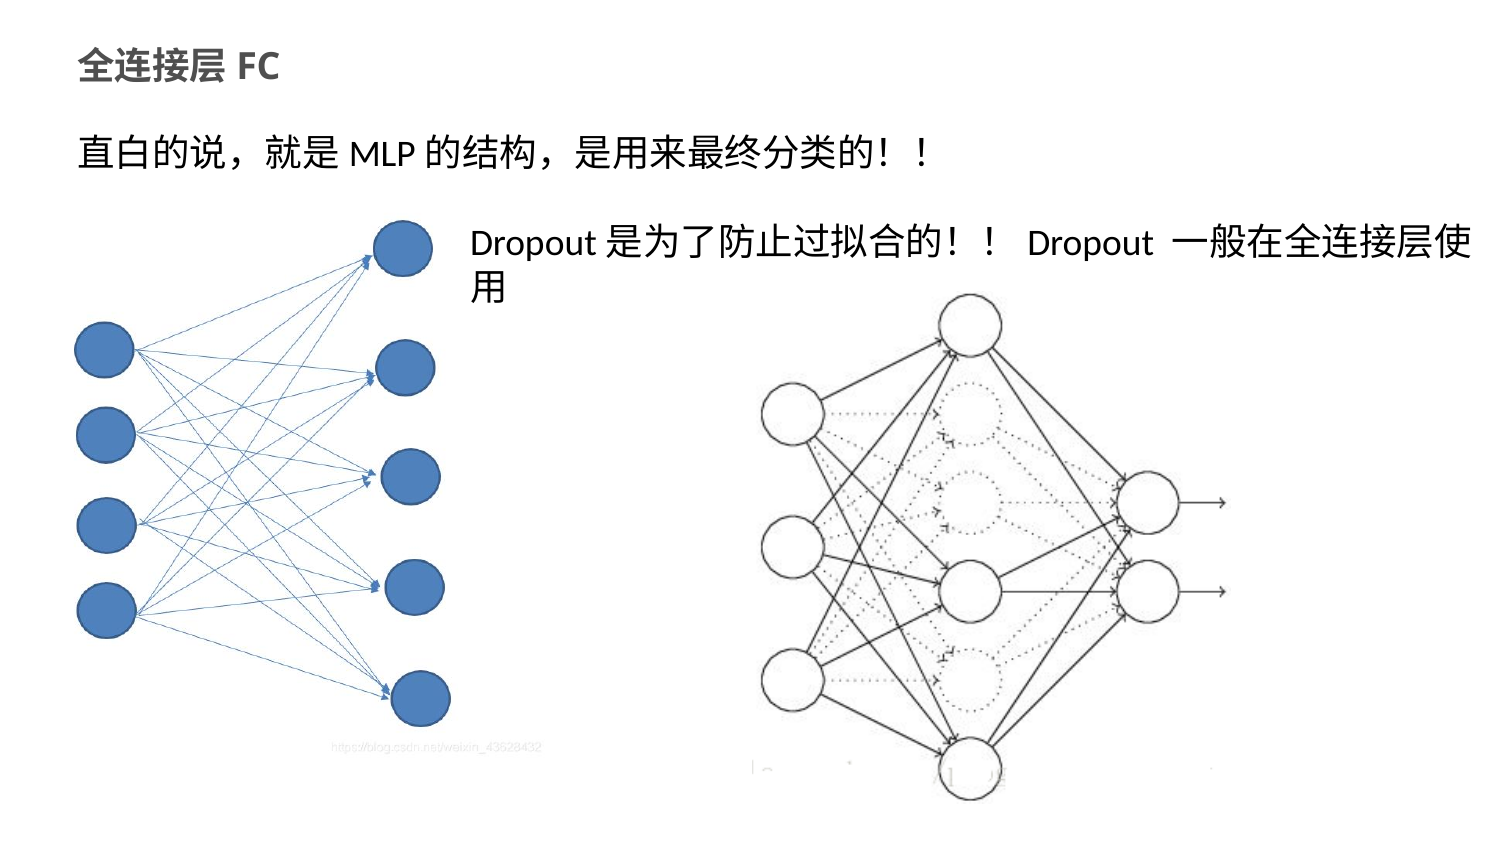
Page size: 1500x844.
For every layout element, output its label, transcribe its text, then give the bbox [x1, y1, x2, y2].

text_box 直白的说，就是MLP的结构，是用来最终分类的！！ [62, 121, 1438, 182]
text_box 全连接层FC [62, 34, 813, 95]
picture [751, 290, 1231, 804]
text_box Dropout是为了防止过拟合的！！Dropout 一般在全连接层使用 [552, 210, 1500, 316]
picture [12, 188, 548, 762]
